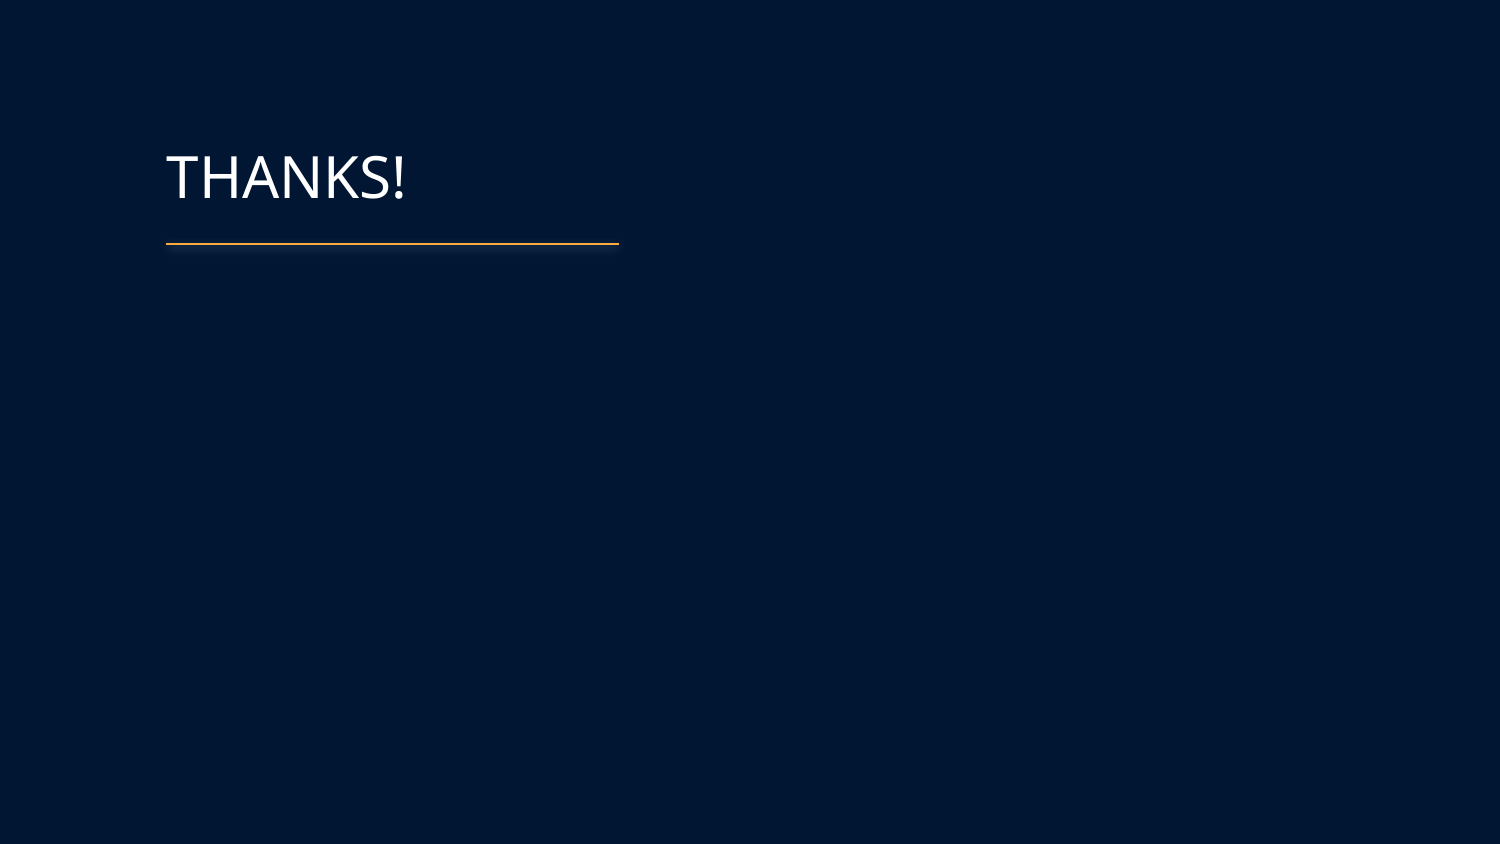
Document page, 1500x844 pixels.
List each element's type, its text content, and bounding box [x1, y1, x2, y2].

title THANKS! [151, 124, 656, 223]
